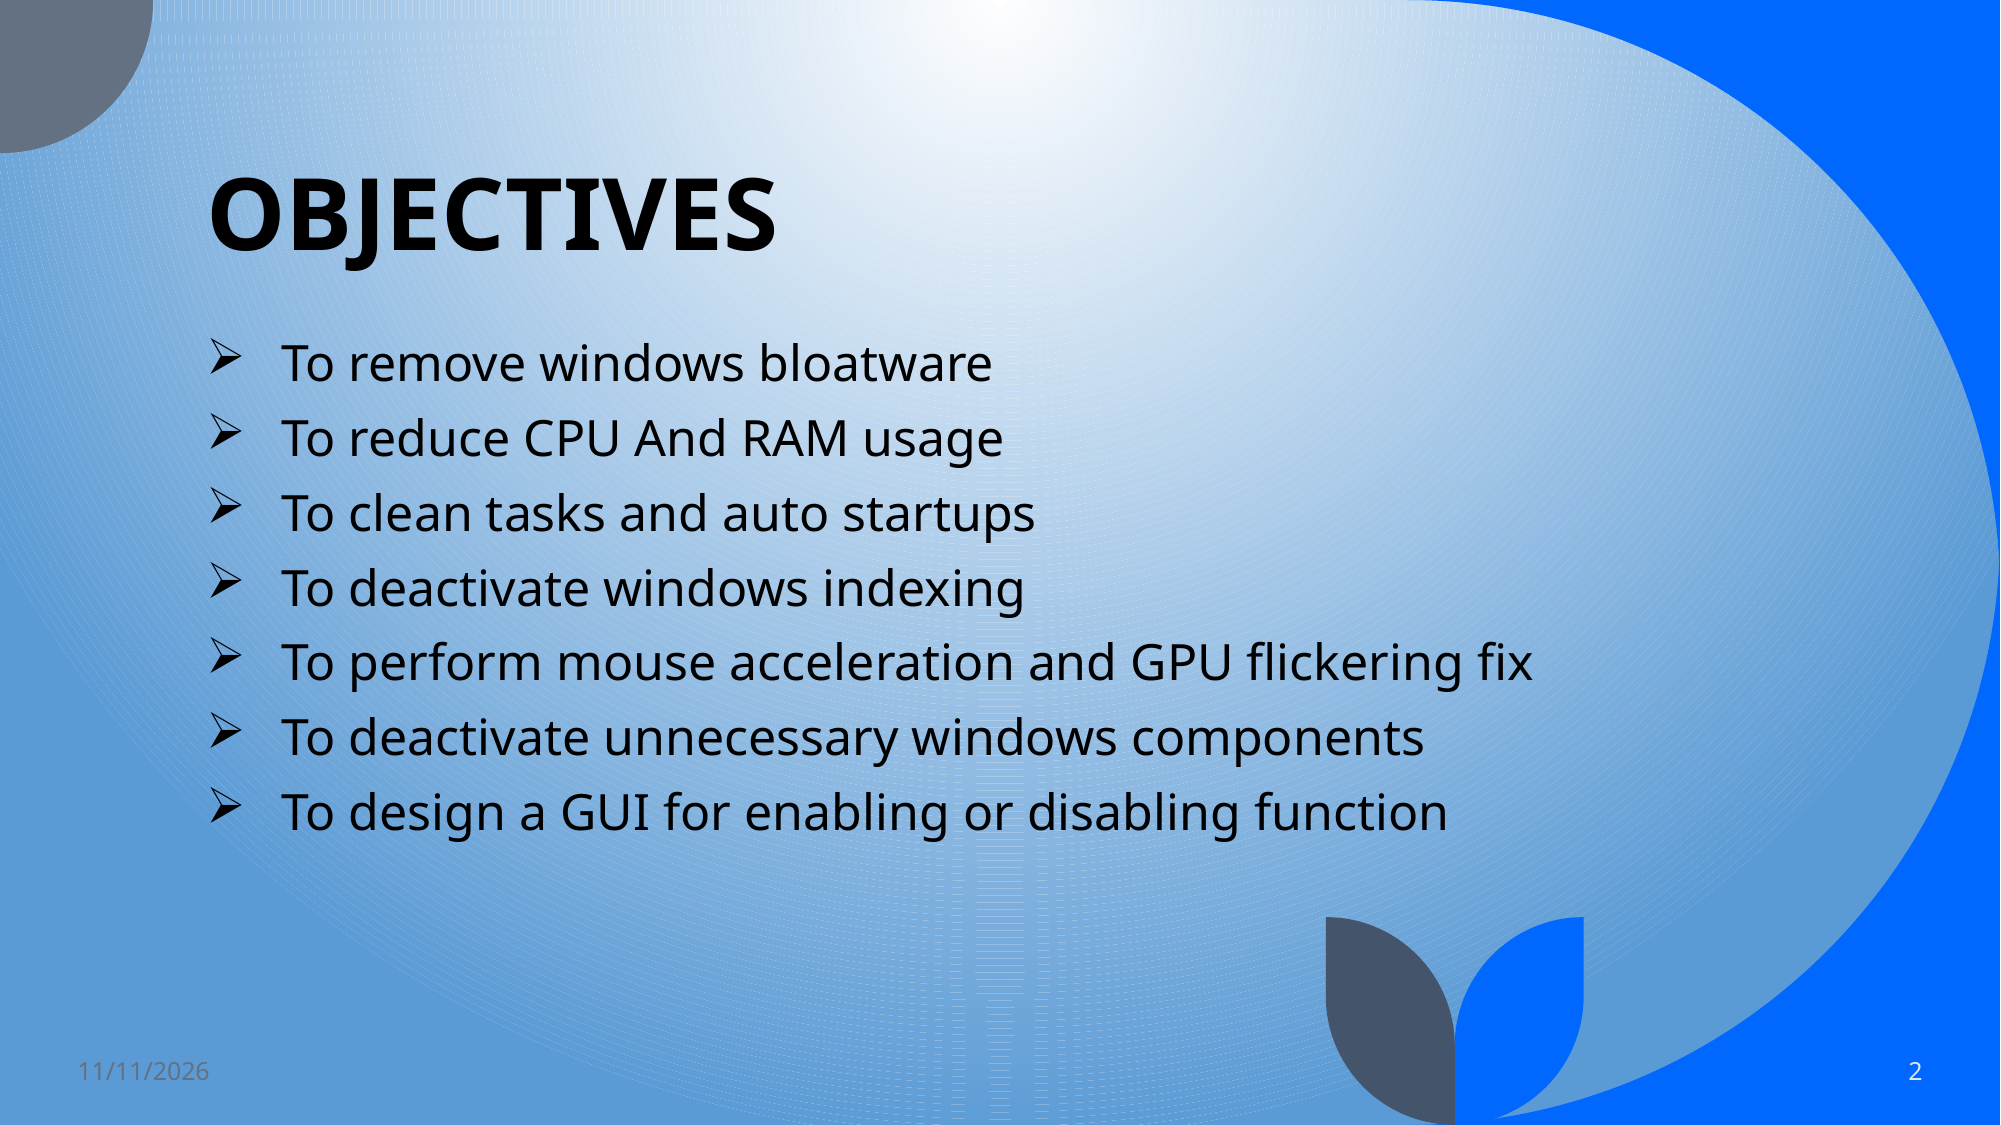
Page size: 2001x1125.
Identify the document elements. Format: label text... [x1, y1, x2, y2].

list To remove windows bloatware To reduce CPU And RAM usage To clean tasks and auto startups To deactivate windows indexing To perform mouse acceleration and GPU flickering fix To deactivate unnecessary windows components To design a GUI for enabling or disabling function [191, 330, 1796, 884]
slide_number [62, 1042, 513, 1103]
slide_number 2 [1665, 1042, 1938, 1103]
title OBJECTIVES [191, 62, 1796, 280]
